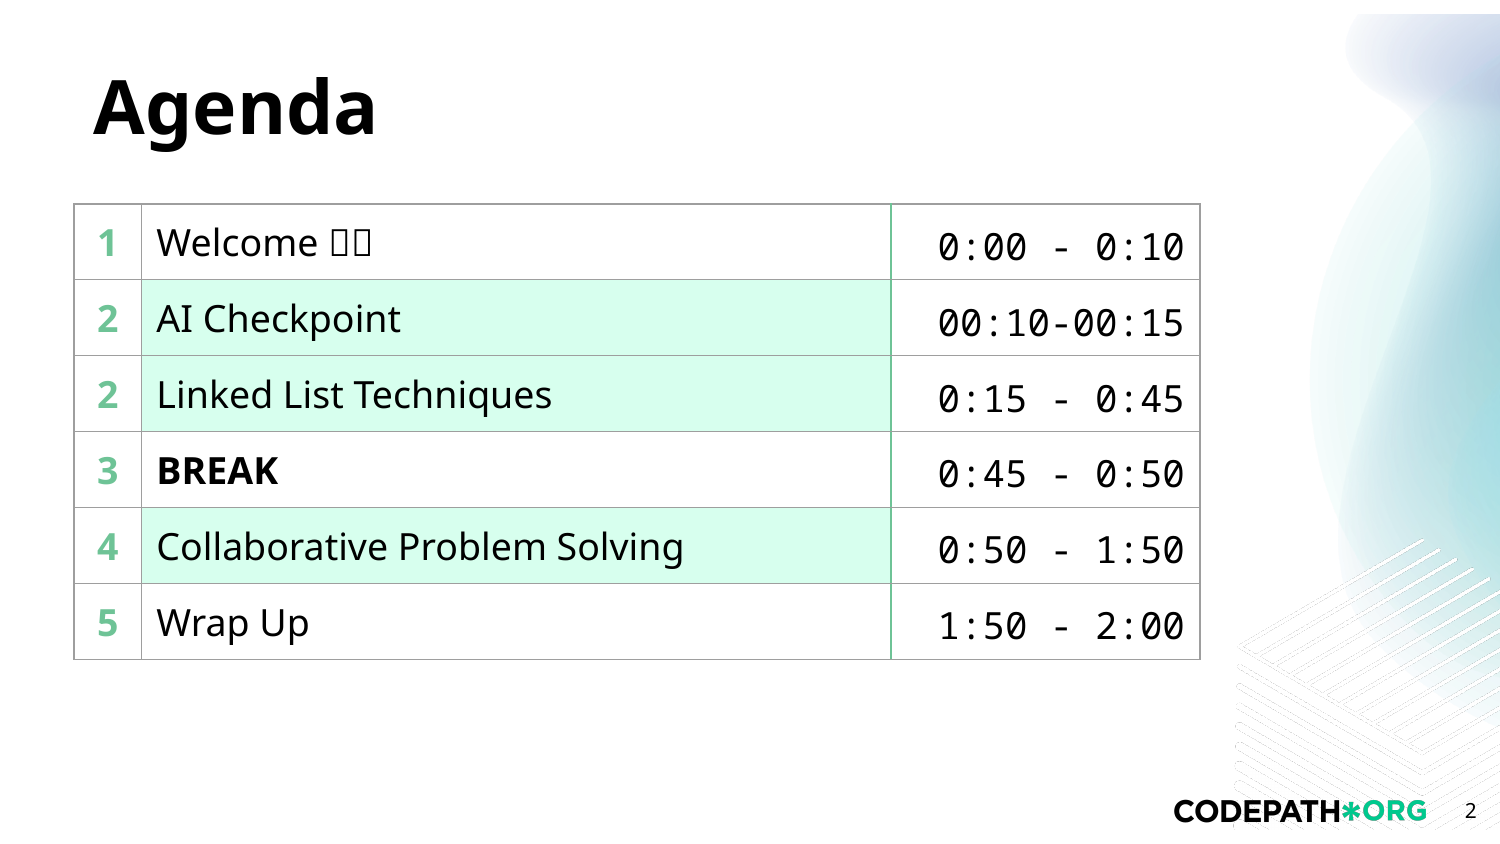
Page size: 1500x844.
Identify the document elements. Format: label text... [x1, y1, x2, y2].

table_cell 4 [75, 508, 141, 583]
table_header 1 [75, 205, 141, 279]
slide_number ‹#› [1401, 786, 1492, 837]
table_cell 2 [75, 280, 141, 355]
table_header Welcome 👋🏽 [142, 205, 890, 279]
table_cell AI Checkpoint [142, 280, 890, 355]
table_cell BREAK [142, 432, 890, 507]
table_cell 3 [75, 432, 141, 507]
table_cell Wrap Up [142, 584, 890, 659]
table_cell 5 [75, 584, 141, 659]
table_header 0:00 - 0:10 [892, 205, 1199, 279]
table_cell Collaborative Problem Solving [142, 508, 890, 583]
table_cell 1:50 - 2:00 [892, 584, 1199, 659]
table_cell 0:50 - 1:50 [892, 508, 1199, 583]
table_cell 00:10-00:15 [892, 280, 1199, 355]
table_cell 0:15 - 0:45 [892, 356, 1199, 431]
table_cell 2 [75, 356, 141, 431]
table_cell Linked List Techniques [142, 356, 890, 431]
table_cell 0:45 - 0:50 [892, 432, 1199, 507]
picture [1173, 14, 1500, 830]
